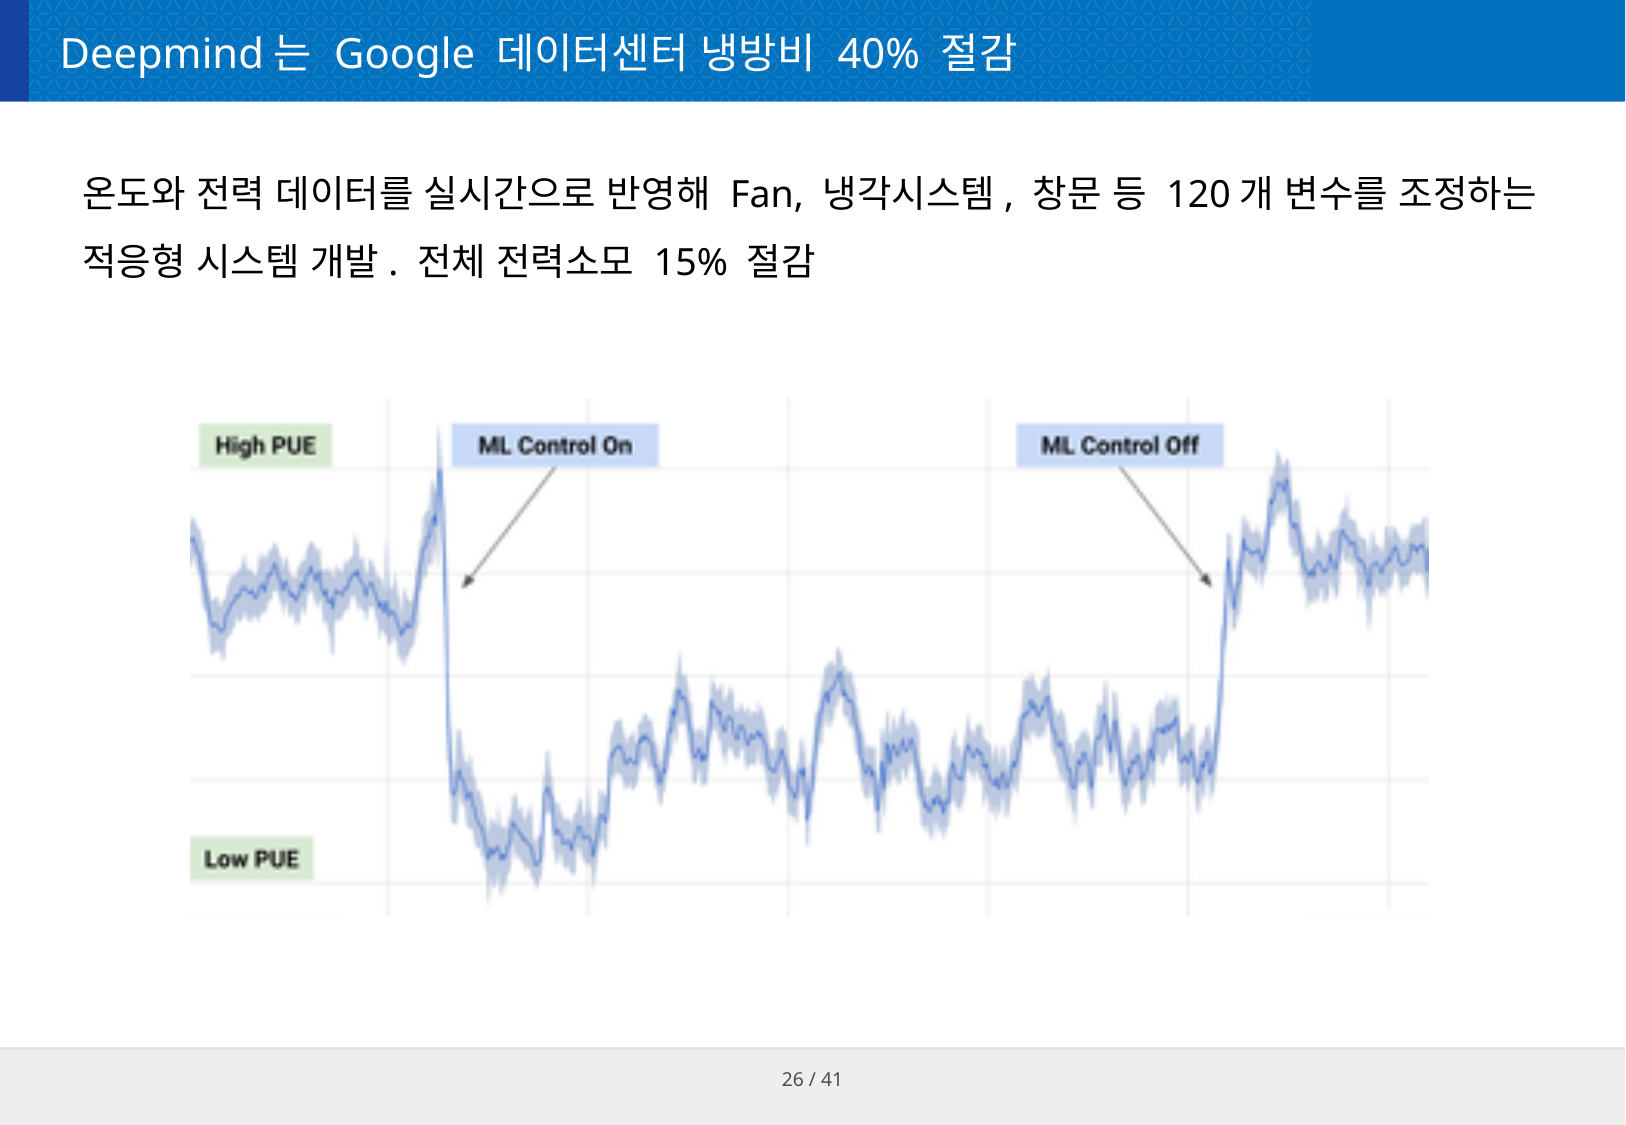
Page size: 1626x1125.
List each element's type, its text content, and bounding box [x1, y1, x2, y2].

picture [0, 0, 1626, 1125]
title Deepmind는 Google 데이터센터 냉방비 40% 절감 [44, 19, 1179, 81]
text_box 온도와 전력 데이터를 실시간으로 반영해 Fan, 냉각시스템, 창문 등 120개 변수를 조정하는 적응형 시스템 개발. 전체 전력소모 15% 절감 [66, 139, 1553, 291]
